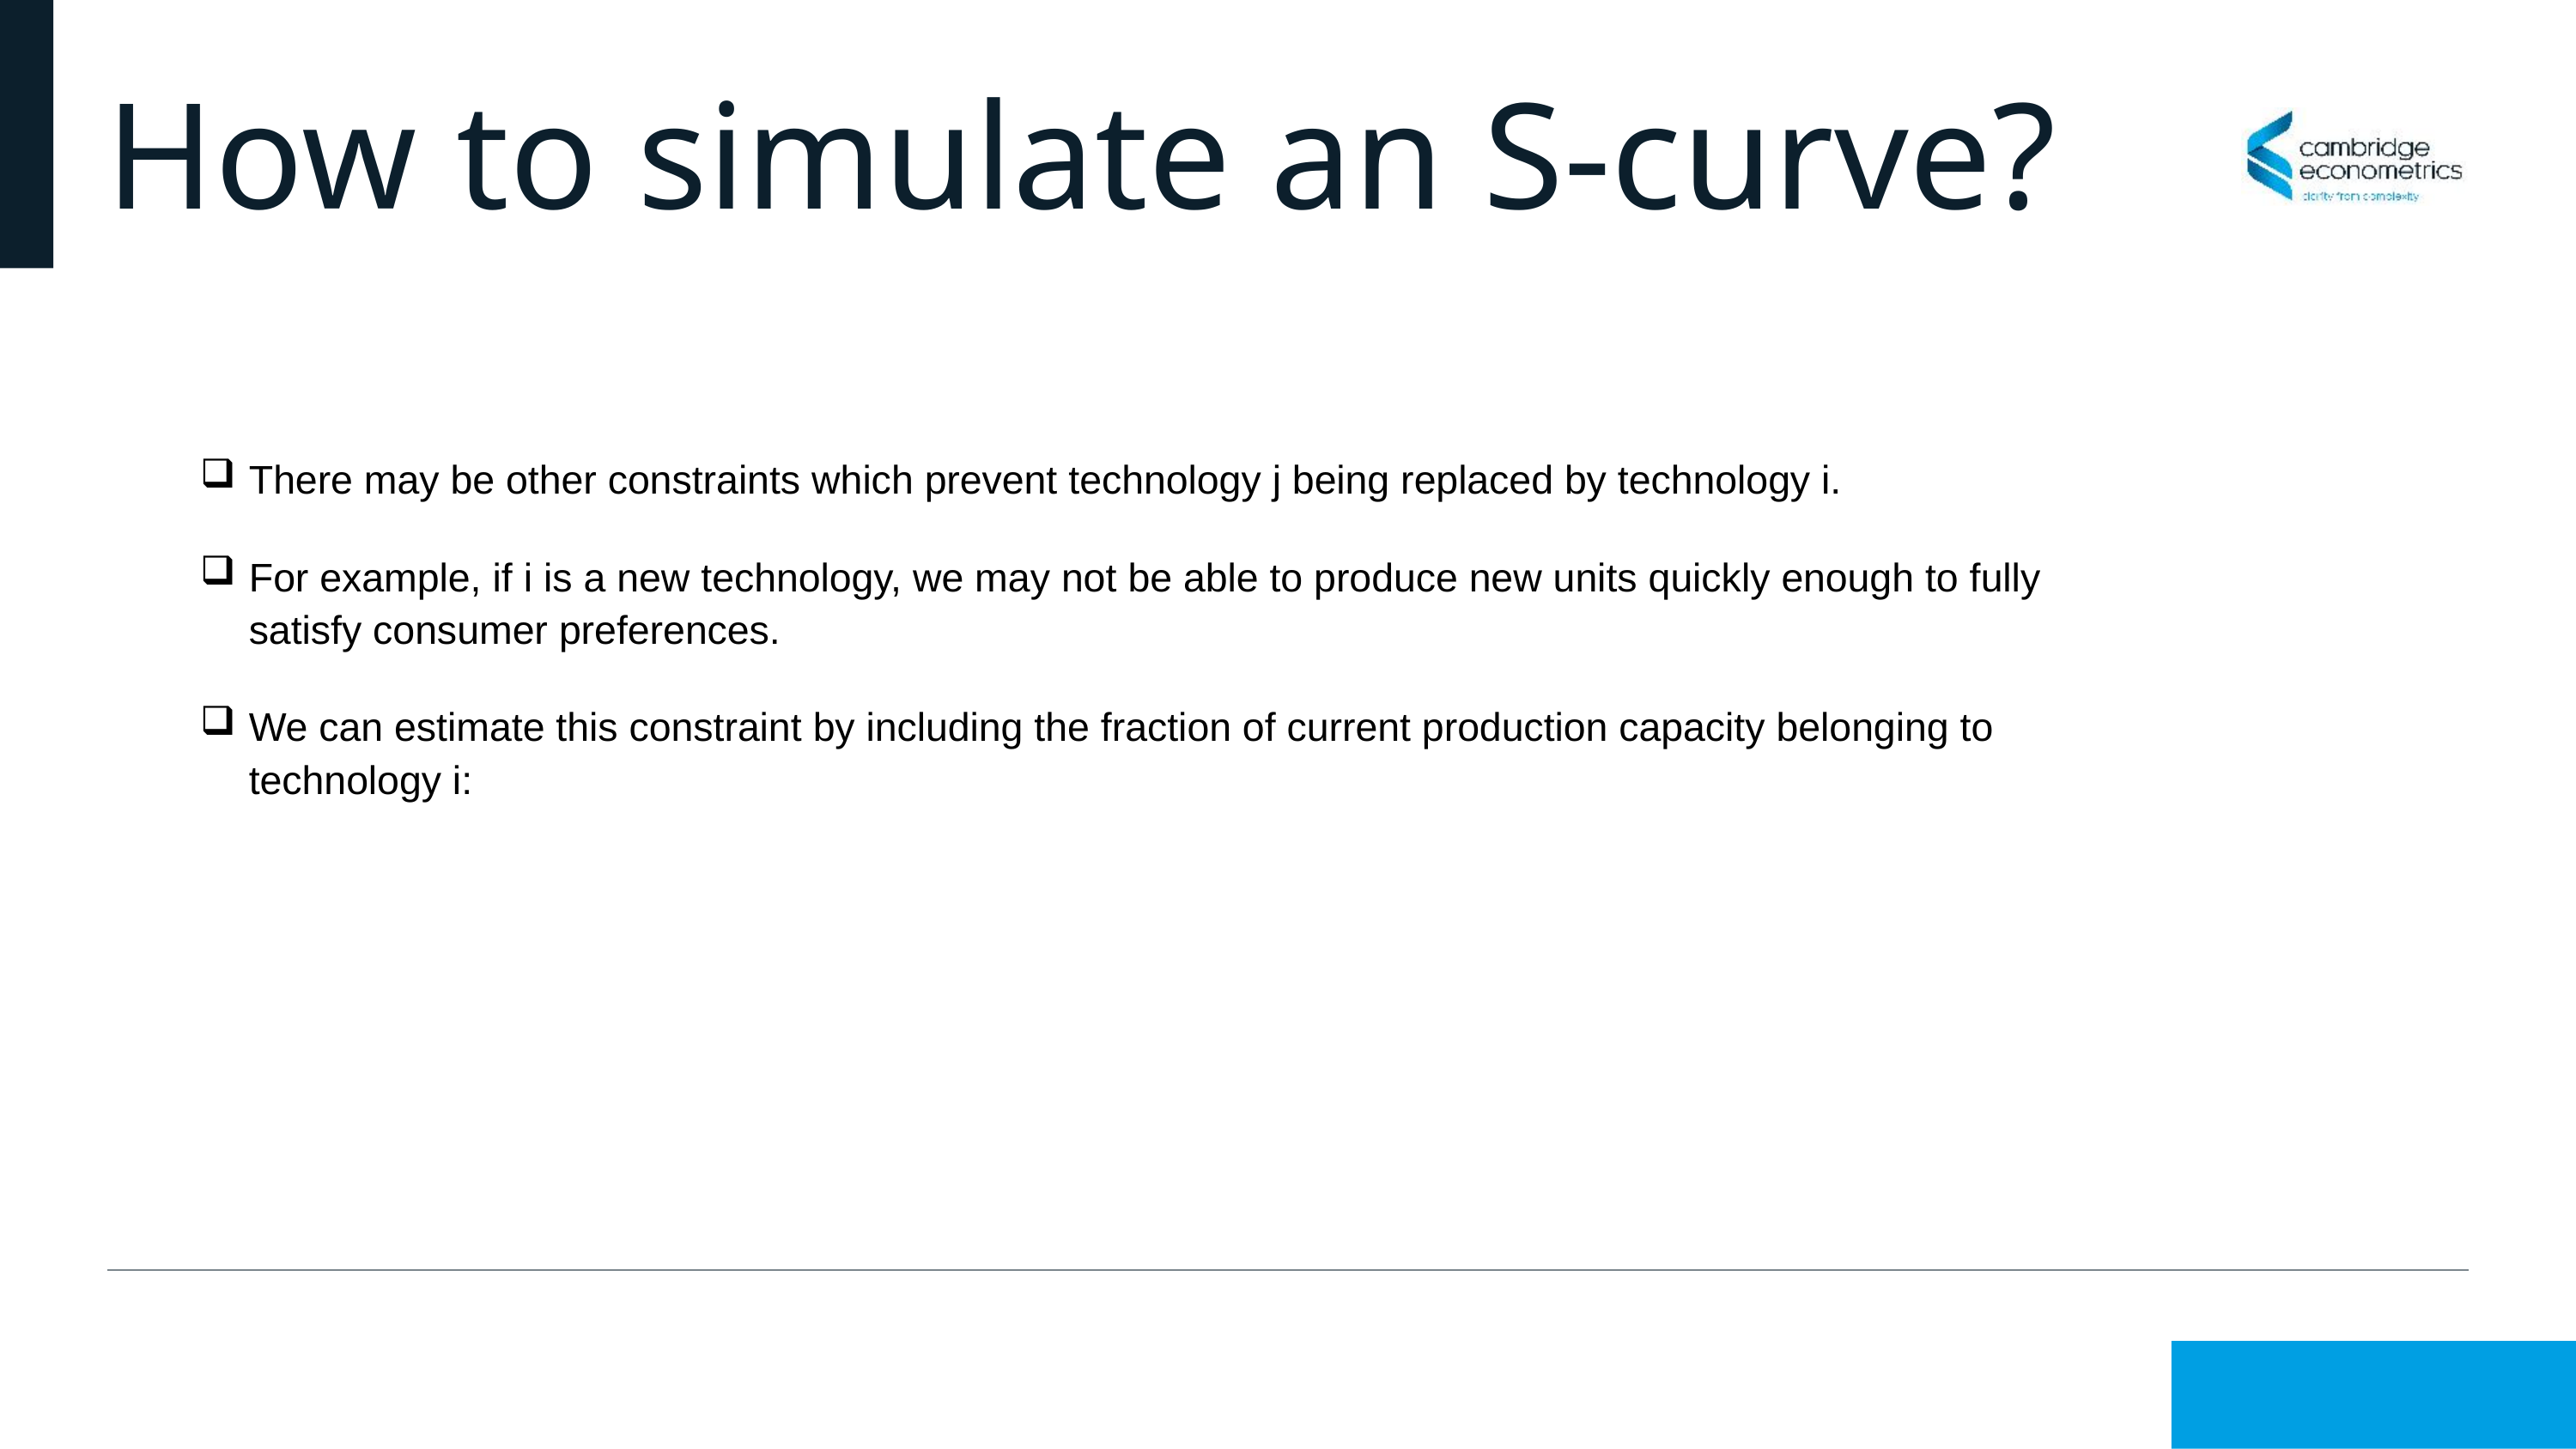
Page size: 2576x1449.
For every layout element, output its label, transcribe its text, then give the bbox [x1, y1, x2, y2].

list There may be other constraints which prevent technology j being replaced by technology i. For example, if i is a new technology, we may not be able to produce new units quickly enough to fully satisfy consumer preferences. We can estimate this constraint by including the fraction of current production capacity belonging to technology i: [200, 449, 2082, 803]
picture [2241, 107, 2469, 206]
title How to simulate an S-curve? [106, 82, 2135, 269]
